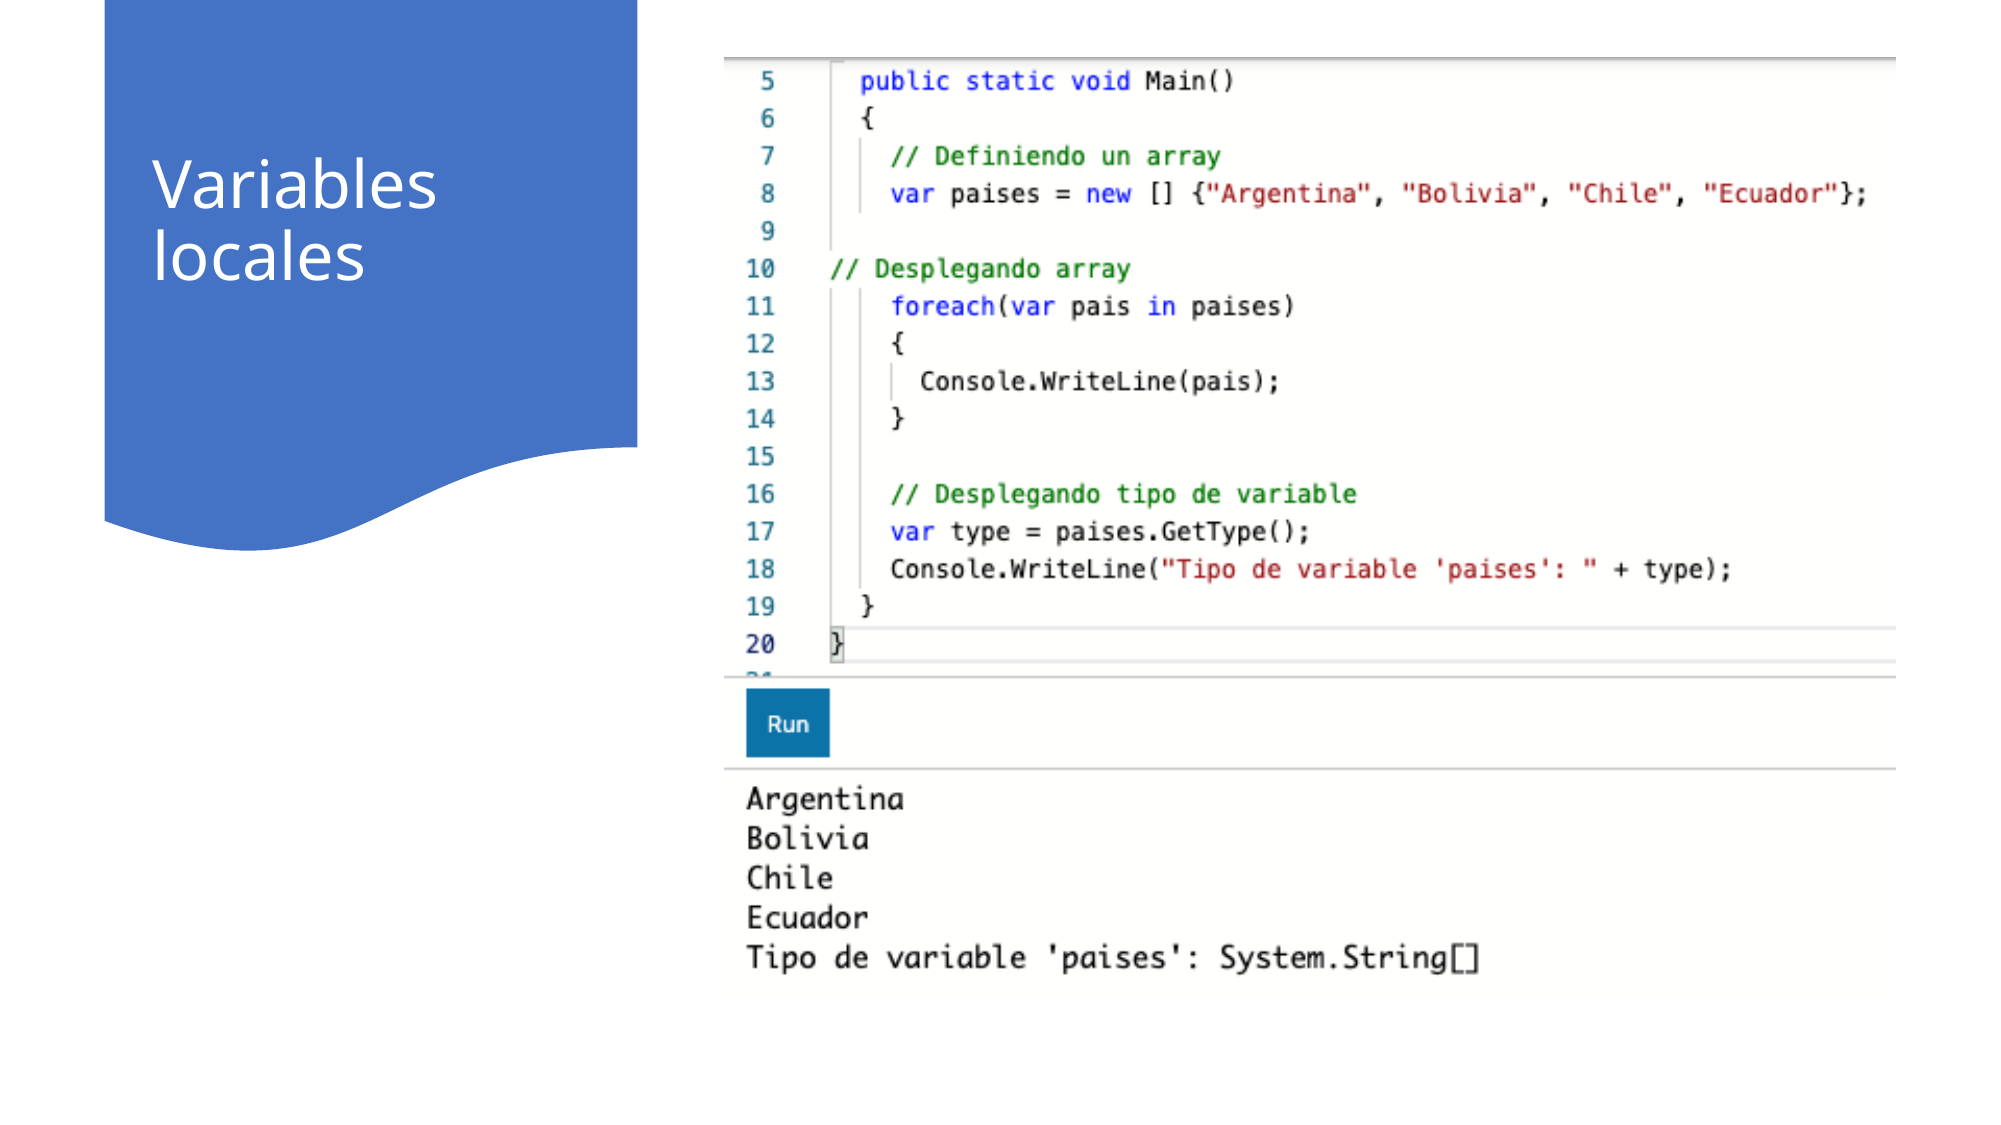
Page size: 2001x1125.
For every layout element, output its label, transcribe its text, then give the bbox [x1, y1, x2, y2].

text_box [103, 0, 639, 552]
picture [724, 57, 1896, 1004]
title Variables locales [137, 28, 604, 417]
